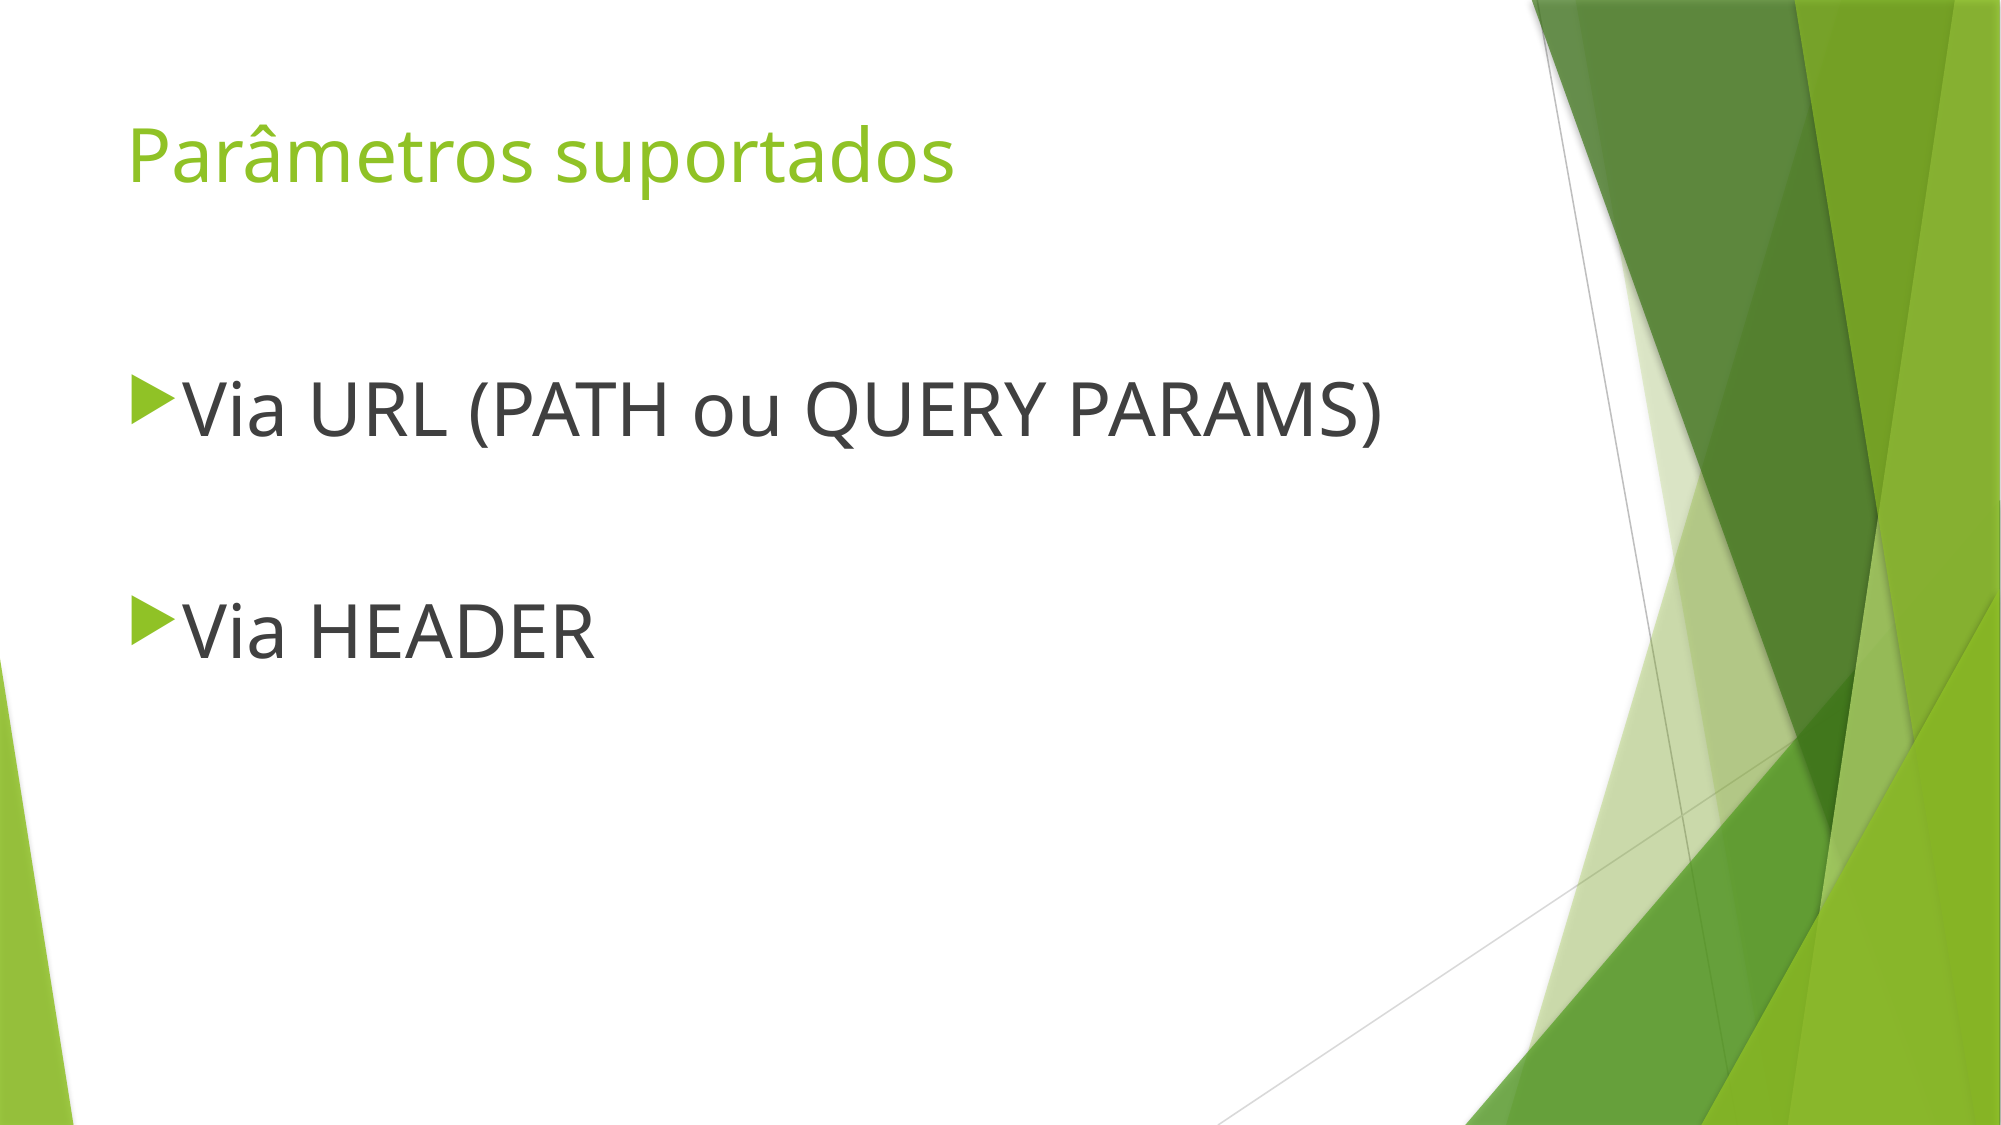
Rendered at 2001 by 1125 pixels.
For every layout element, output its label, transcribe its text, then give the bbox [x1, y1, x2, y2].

list Via URL (PATH ou QUERY PARAMS) Via HEADER [111, 354, 1522, 992]
title Parâmetros suportados [111, 99, 1522, 317]
